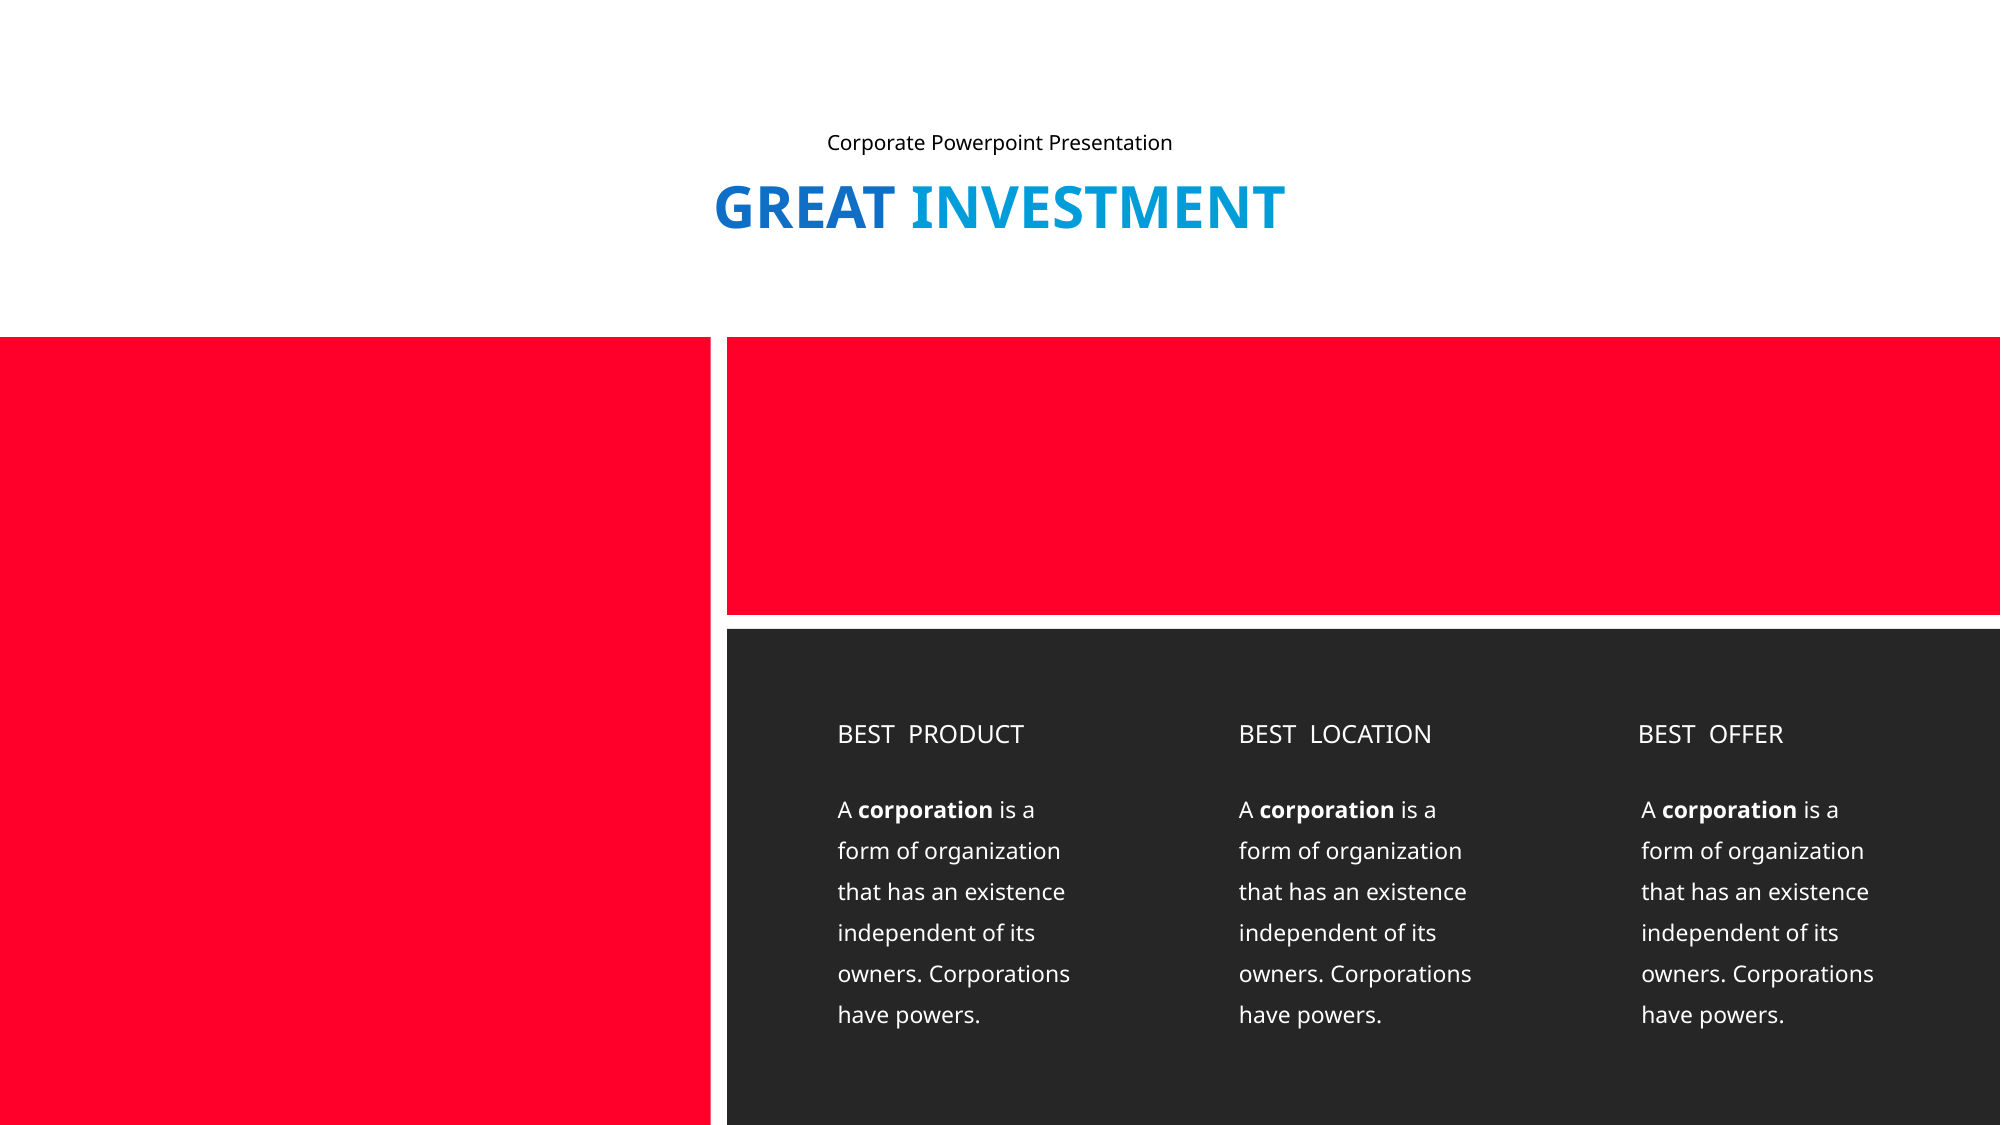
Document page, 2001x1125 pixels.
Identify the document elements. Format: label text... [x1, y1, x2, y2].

text_box GREAT INVESTMENT [666, 162, 1334, 248]
text_box A corporation is a form of organization that has an existence independent of its owners. Corporations have powers. [822, 774, 1107, 1036]
text_box BEST OFFER [1623, 711, 1914, 756]
picture [727, 337, 2000, 615]
text_box A corporation is a form of organization that has an existence independent of its owners. Corporations have powers. [1626, 774, 1911, 1036]
text_box A corporation is a form of organization that has an existence independent of its owners. Corporations have powers. [1224, 774, 1508, 1036]
text_box Corporate Powerpoint Presentation [635, 122, 1365, 162]
text_box BEST LOCATION [1224, 711, 1515, 756]
picture [0, 337, 711, 1125]
text_box BEST PRODUCT [822, 711, 1113, 756]
